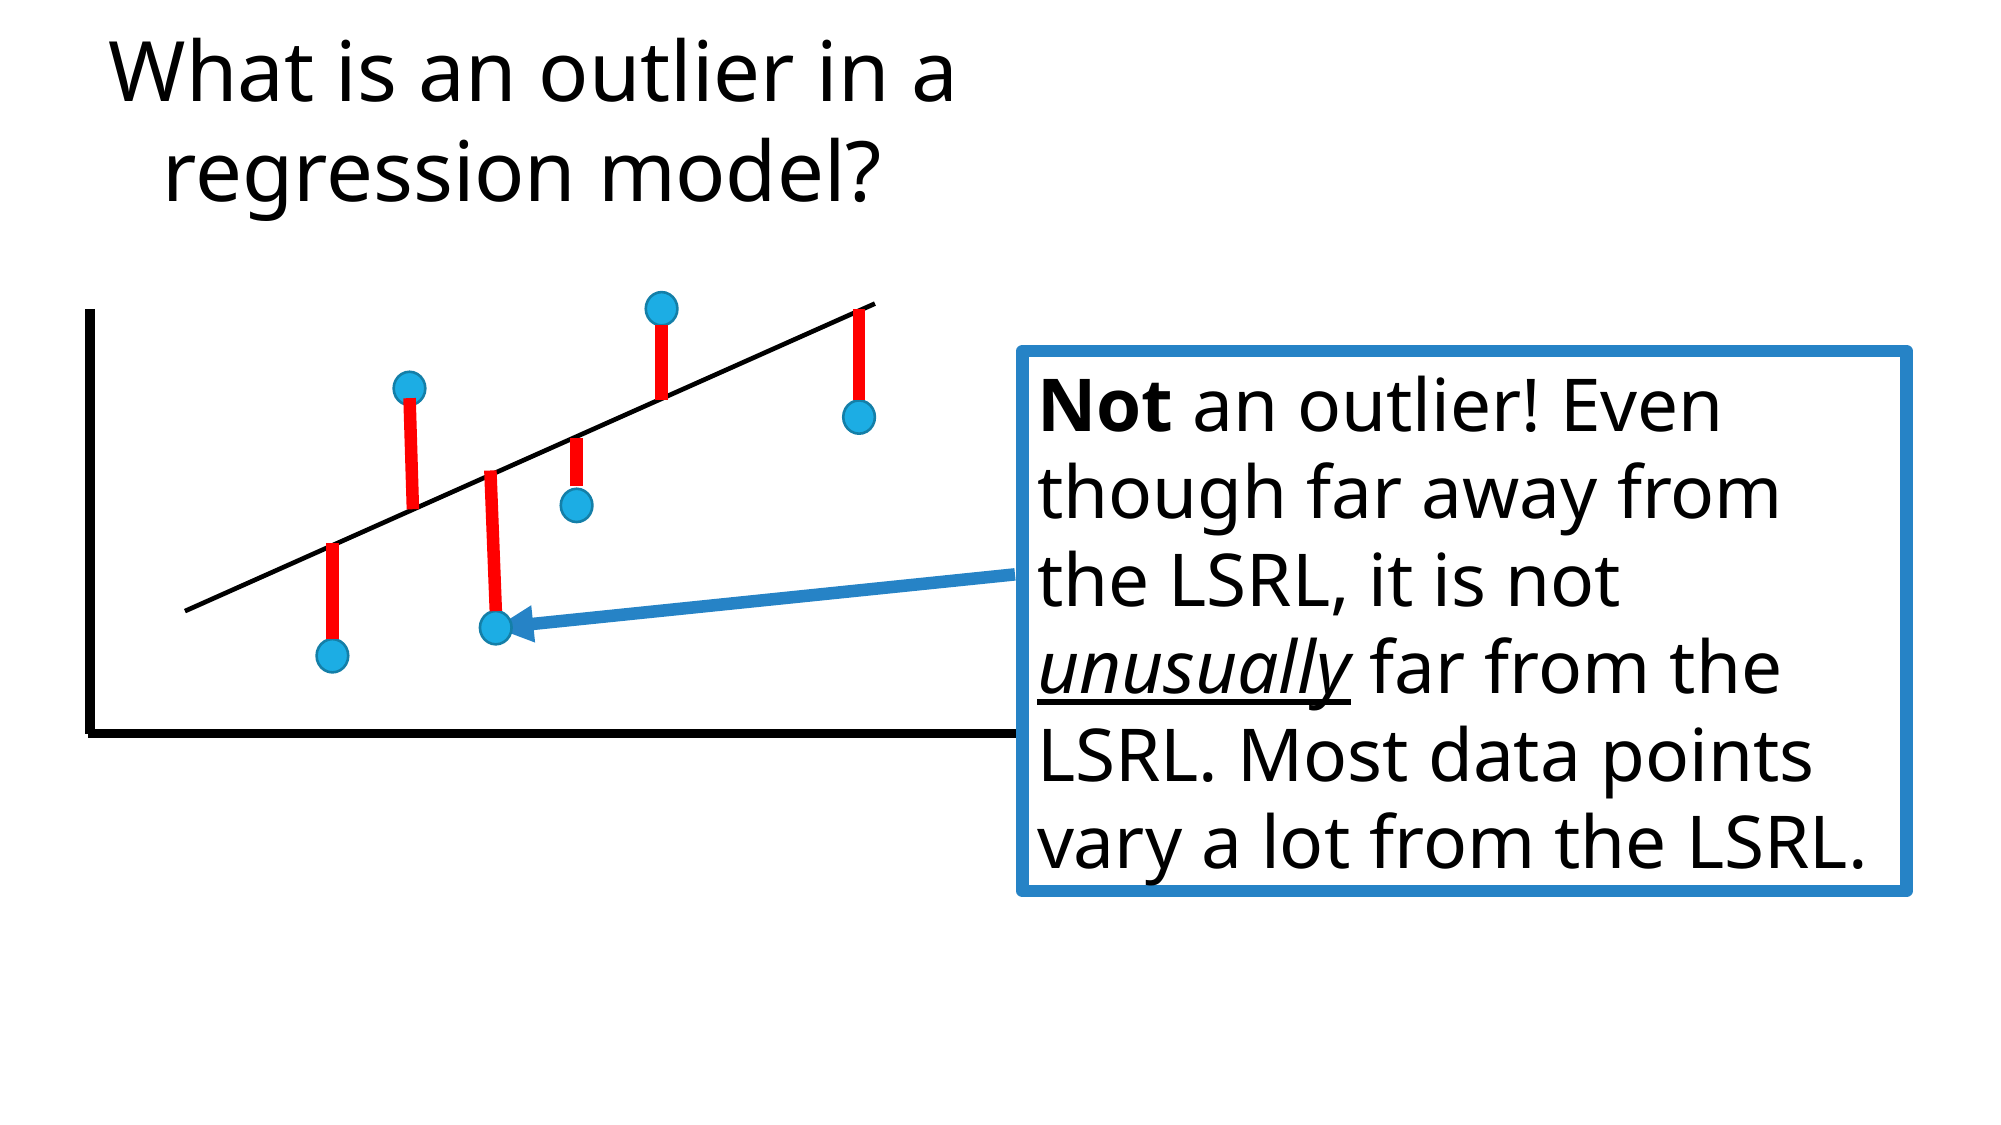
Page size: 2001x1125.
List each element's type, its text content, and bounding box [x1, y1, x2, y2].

text_box [478, 621, 511, 646]
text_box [495, 574, 1016, 628]
text_box Not an outlier! Even though far away from the LSRL, it is not unusually far from the LSRL. Most data points vary a lot from the LSRL. [1021, 350, 1908, 892]
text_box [184, 303, 876, 612]
text_box What is an outlier in a regression model? [52, 10, 1015, 226]
text_box [315, 639, 350, 674]
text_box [490, 470, 496, 612]
text_box [648, 290, 676, 298]
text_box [409, 397, 414, 510]
